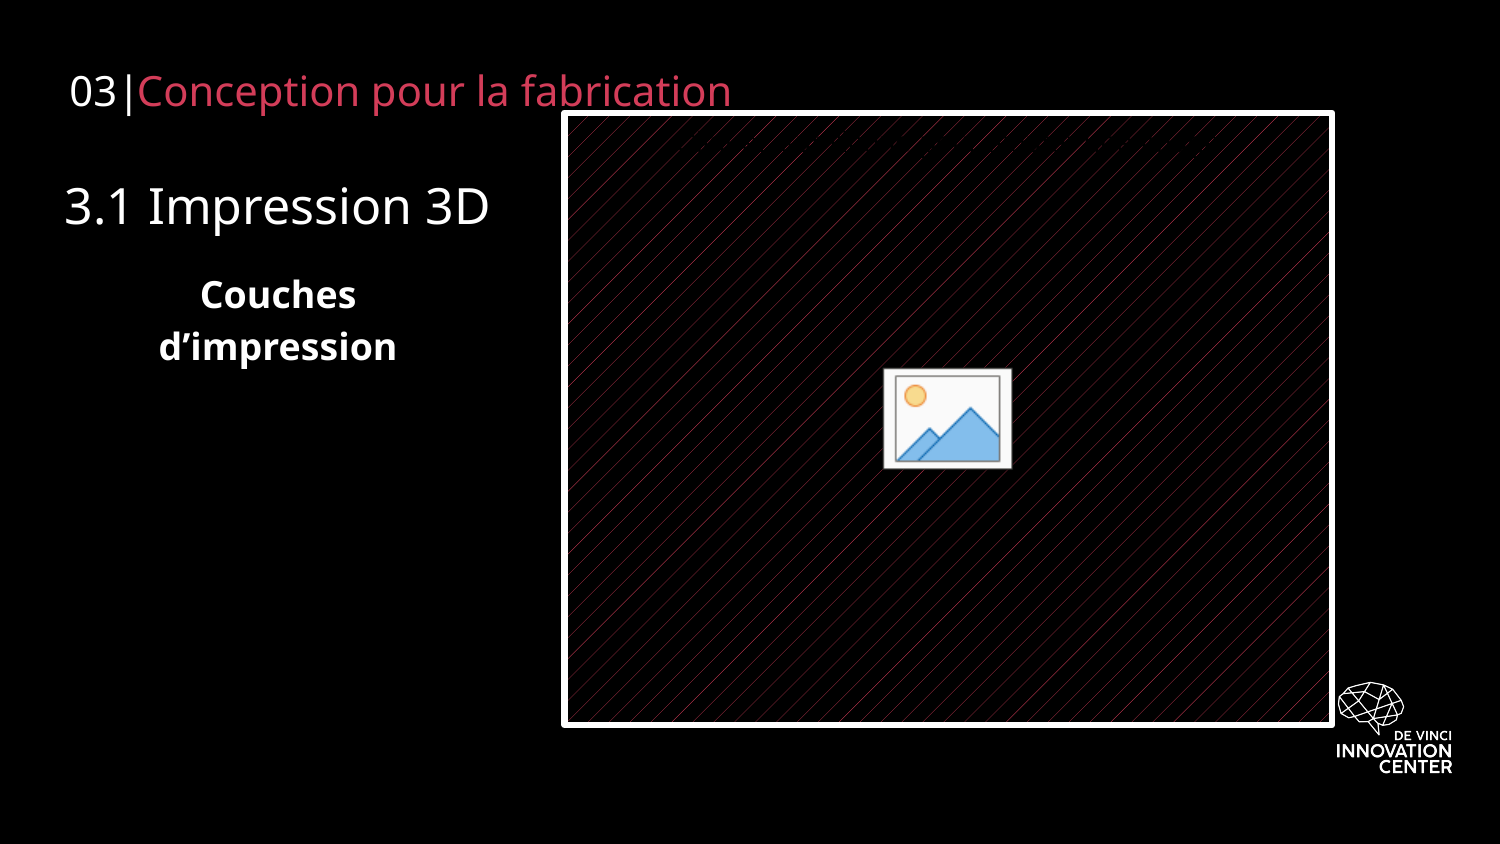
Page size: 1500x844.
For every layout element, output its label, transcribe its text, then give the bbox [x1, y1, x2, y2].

list Conception pour la fabrication [103, 41, 803, 116]
picture [567, 115, 1329, 722]
list 03| [35, 41, 103, 116]
list Couches d’impression [35, 249, 497, 728]
picture [1320, 656, 1471, 807]
title 3.1 Impression 3D [49, 116, 511, 250]
